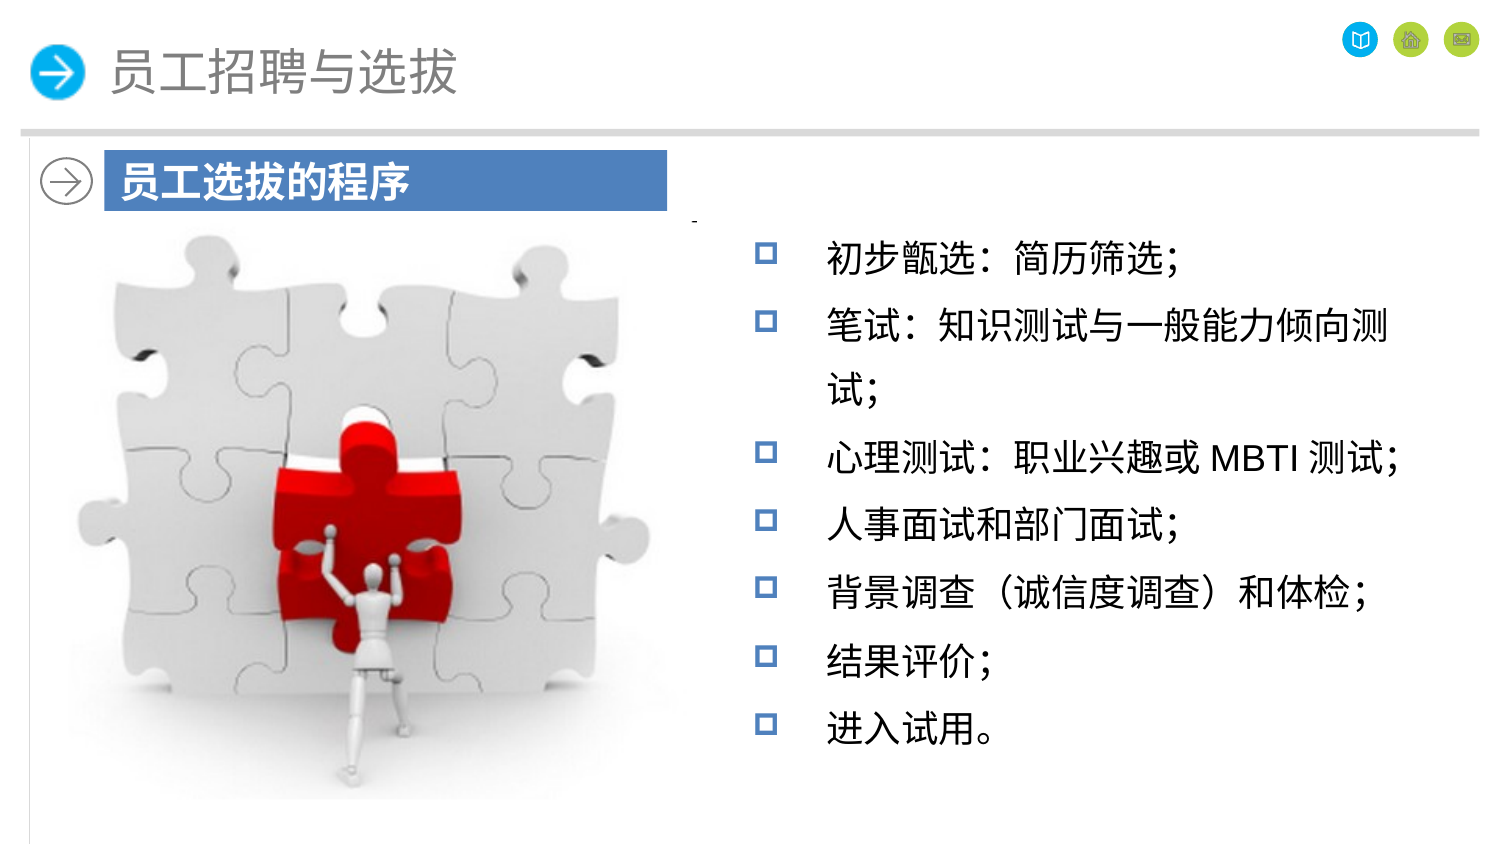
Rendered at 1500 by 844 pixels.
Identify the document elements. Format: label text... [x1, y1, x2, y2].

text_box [40, 149, 668, 212]
picture [1397, 27, 1422, 50]
picture [1452, 32, 1472, 47]
text_box [1340, 19, 1380, 60]
text_box [1394, 19, 1431, 60]
text_box [1441, 19, 1482, 60]
picture [29, 43, 89, 104]
text_box 员工招聘与选拔 [93, 33, 474, 108]
text_box 初步甑选：简历筛选； 笔试：知识测试与一般能力倾向测试； 心理测试：职业兴趣或MBTI测试； 人事面试和部门面试； 背景调查（诚信度调查）和体检； 结果评价； 进入试用。 [738, 209, 1459, 812]
text_box [18, 127, 1481, 138]
picture [52, 220, 698, 801]
